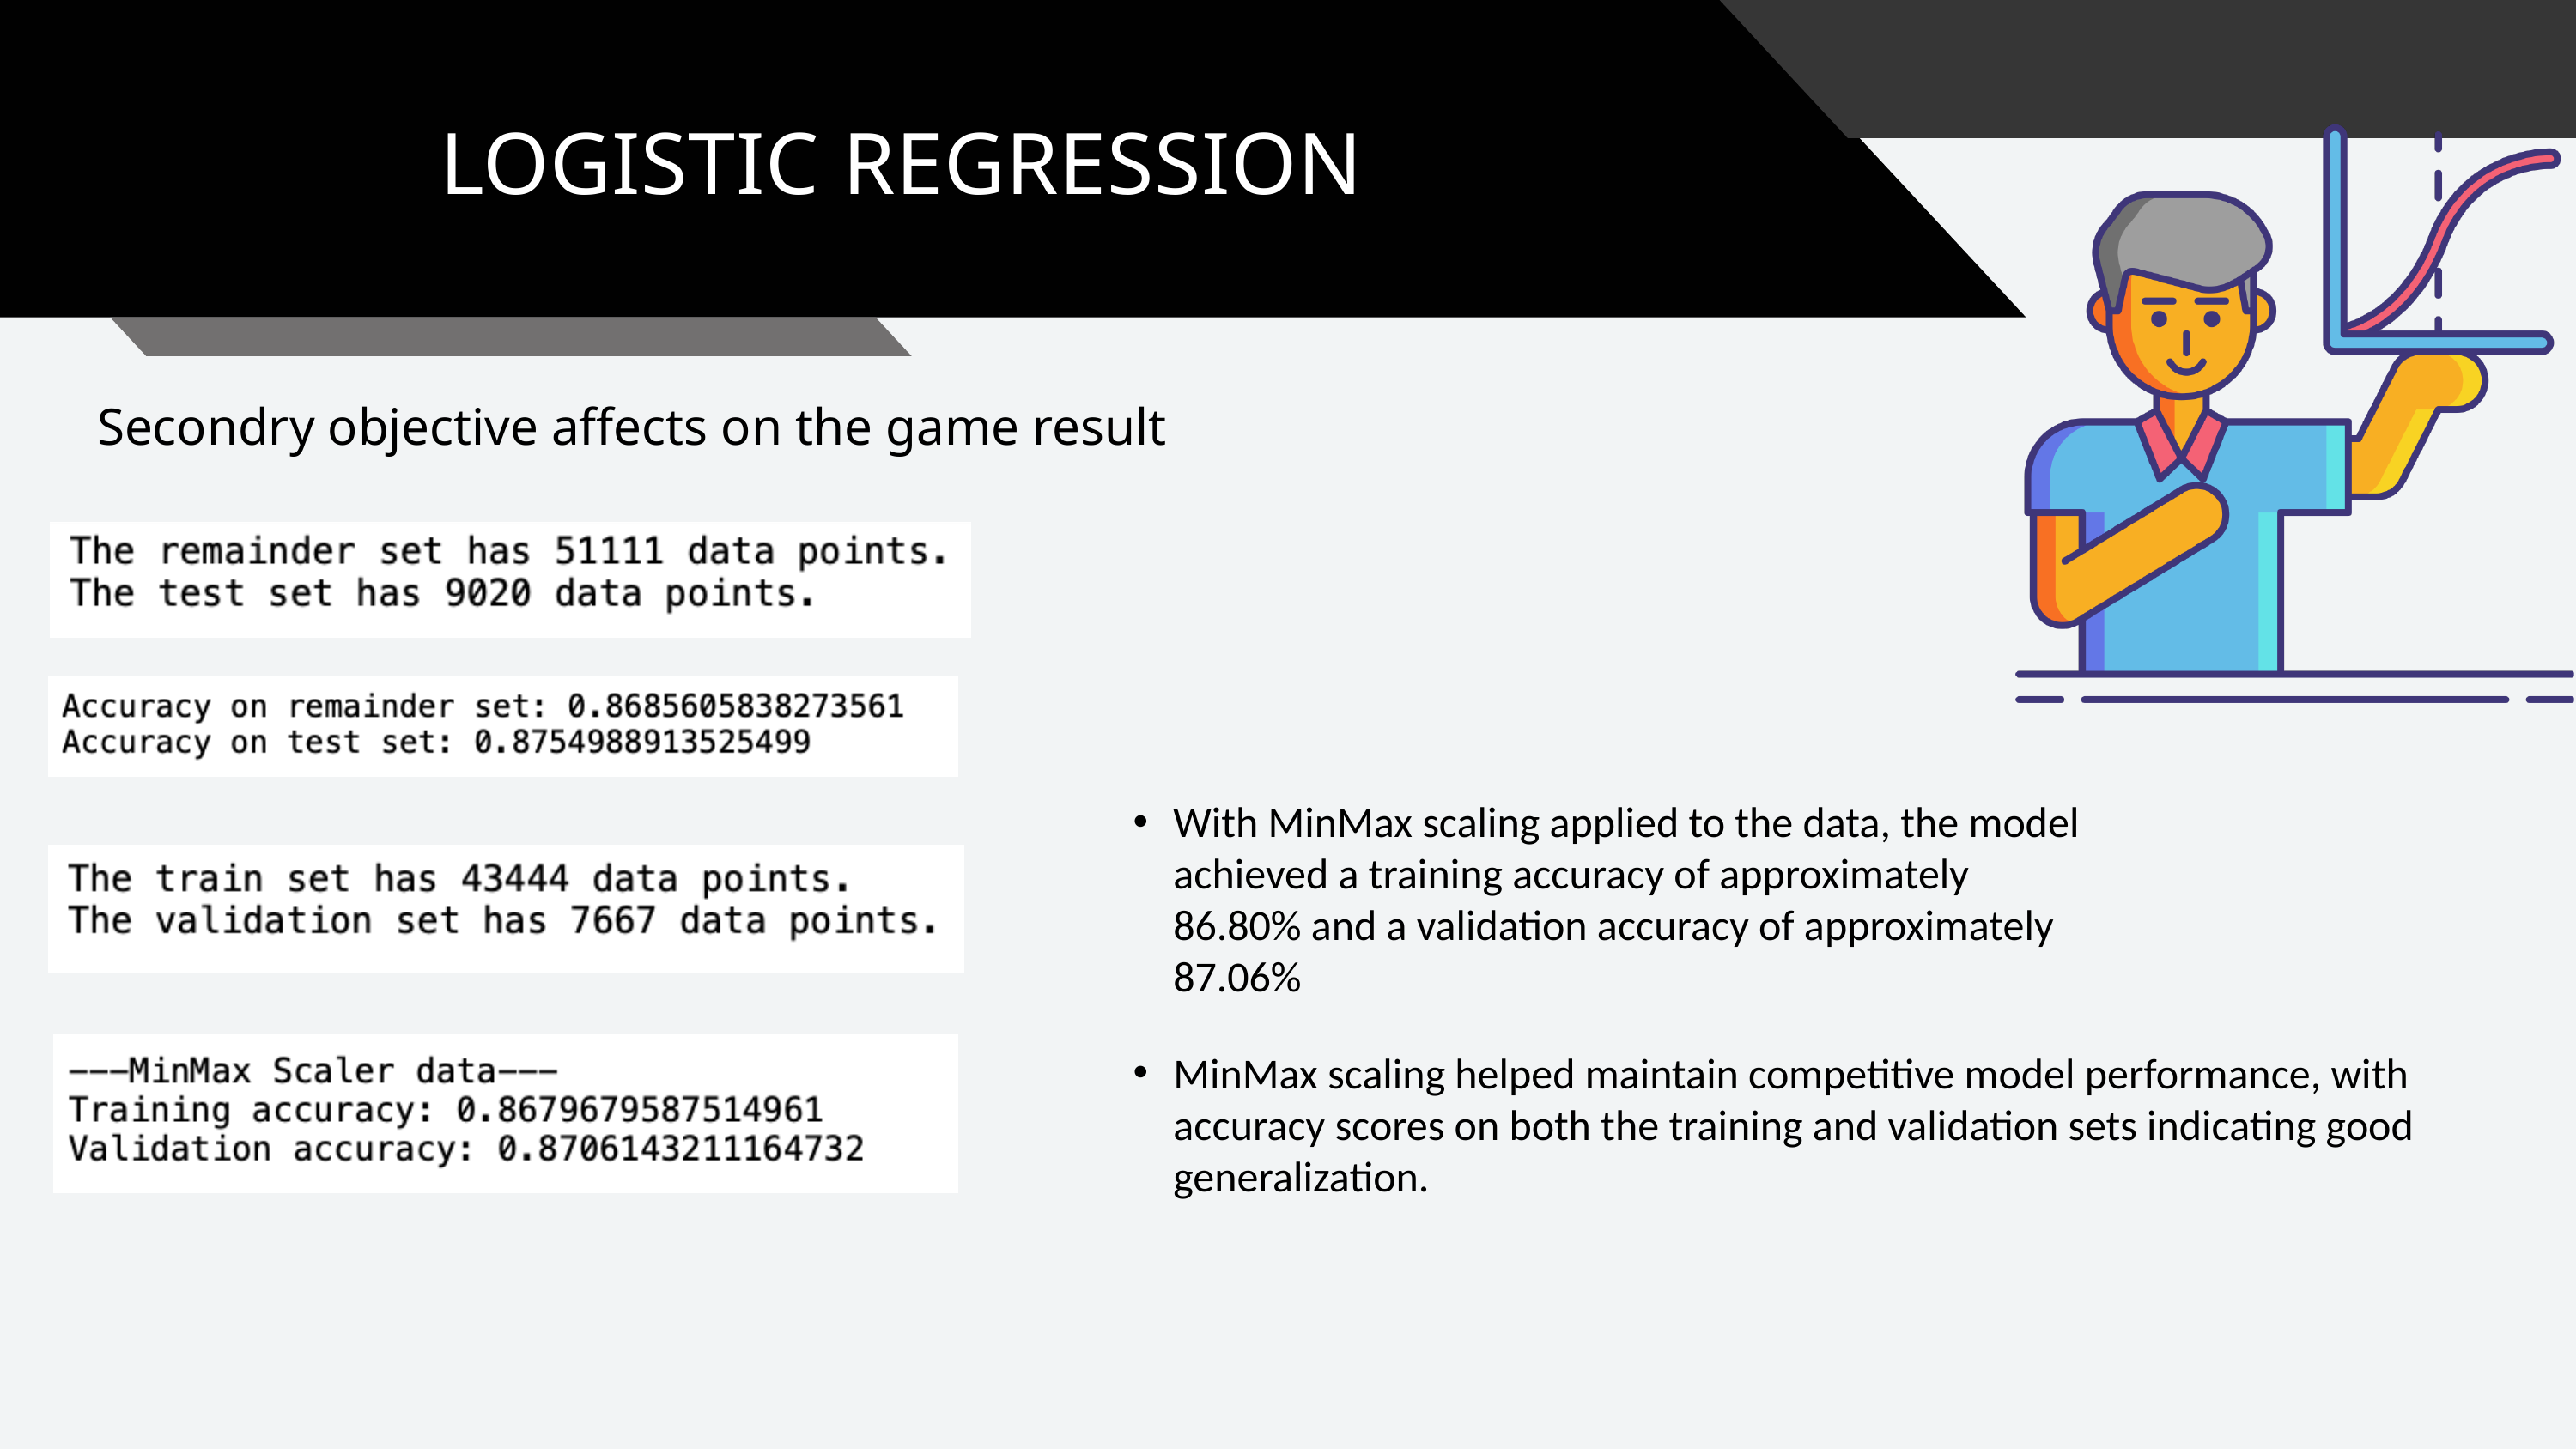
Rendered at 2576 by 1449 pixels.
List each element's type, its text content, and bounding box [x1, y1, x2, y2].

picture [50, 522, 971, 639]
picture [47, 676, 959, 778]
text_box With MinMax scaling applied to the data, the model achieved a training accuracy of approximately 86.80% and a validation accuracy of approximately 87.06% [1120, 788, 2104, 1008]
text_box Secondry objective affects on the game result [52, 389, 1212, 455]
picture [53, 1034, 959, 1193]
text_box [110, 317, 912, 357]
text_box MinMax scaling helped maintain competitive model performance, with accuracy scores on both the training and validation sets indicating good generalization. [1120, 1039, 2576, 1207]
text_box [0, 0, 2026, 318]
picture [47, 845, 964, 973]
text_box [1702, 0, 2576, 139]
text_box [2015, 148, 2574, 704]
